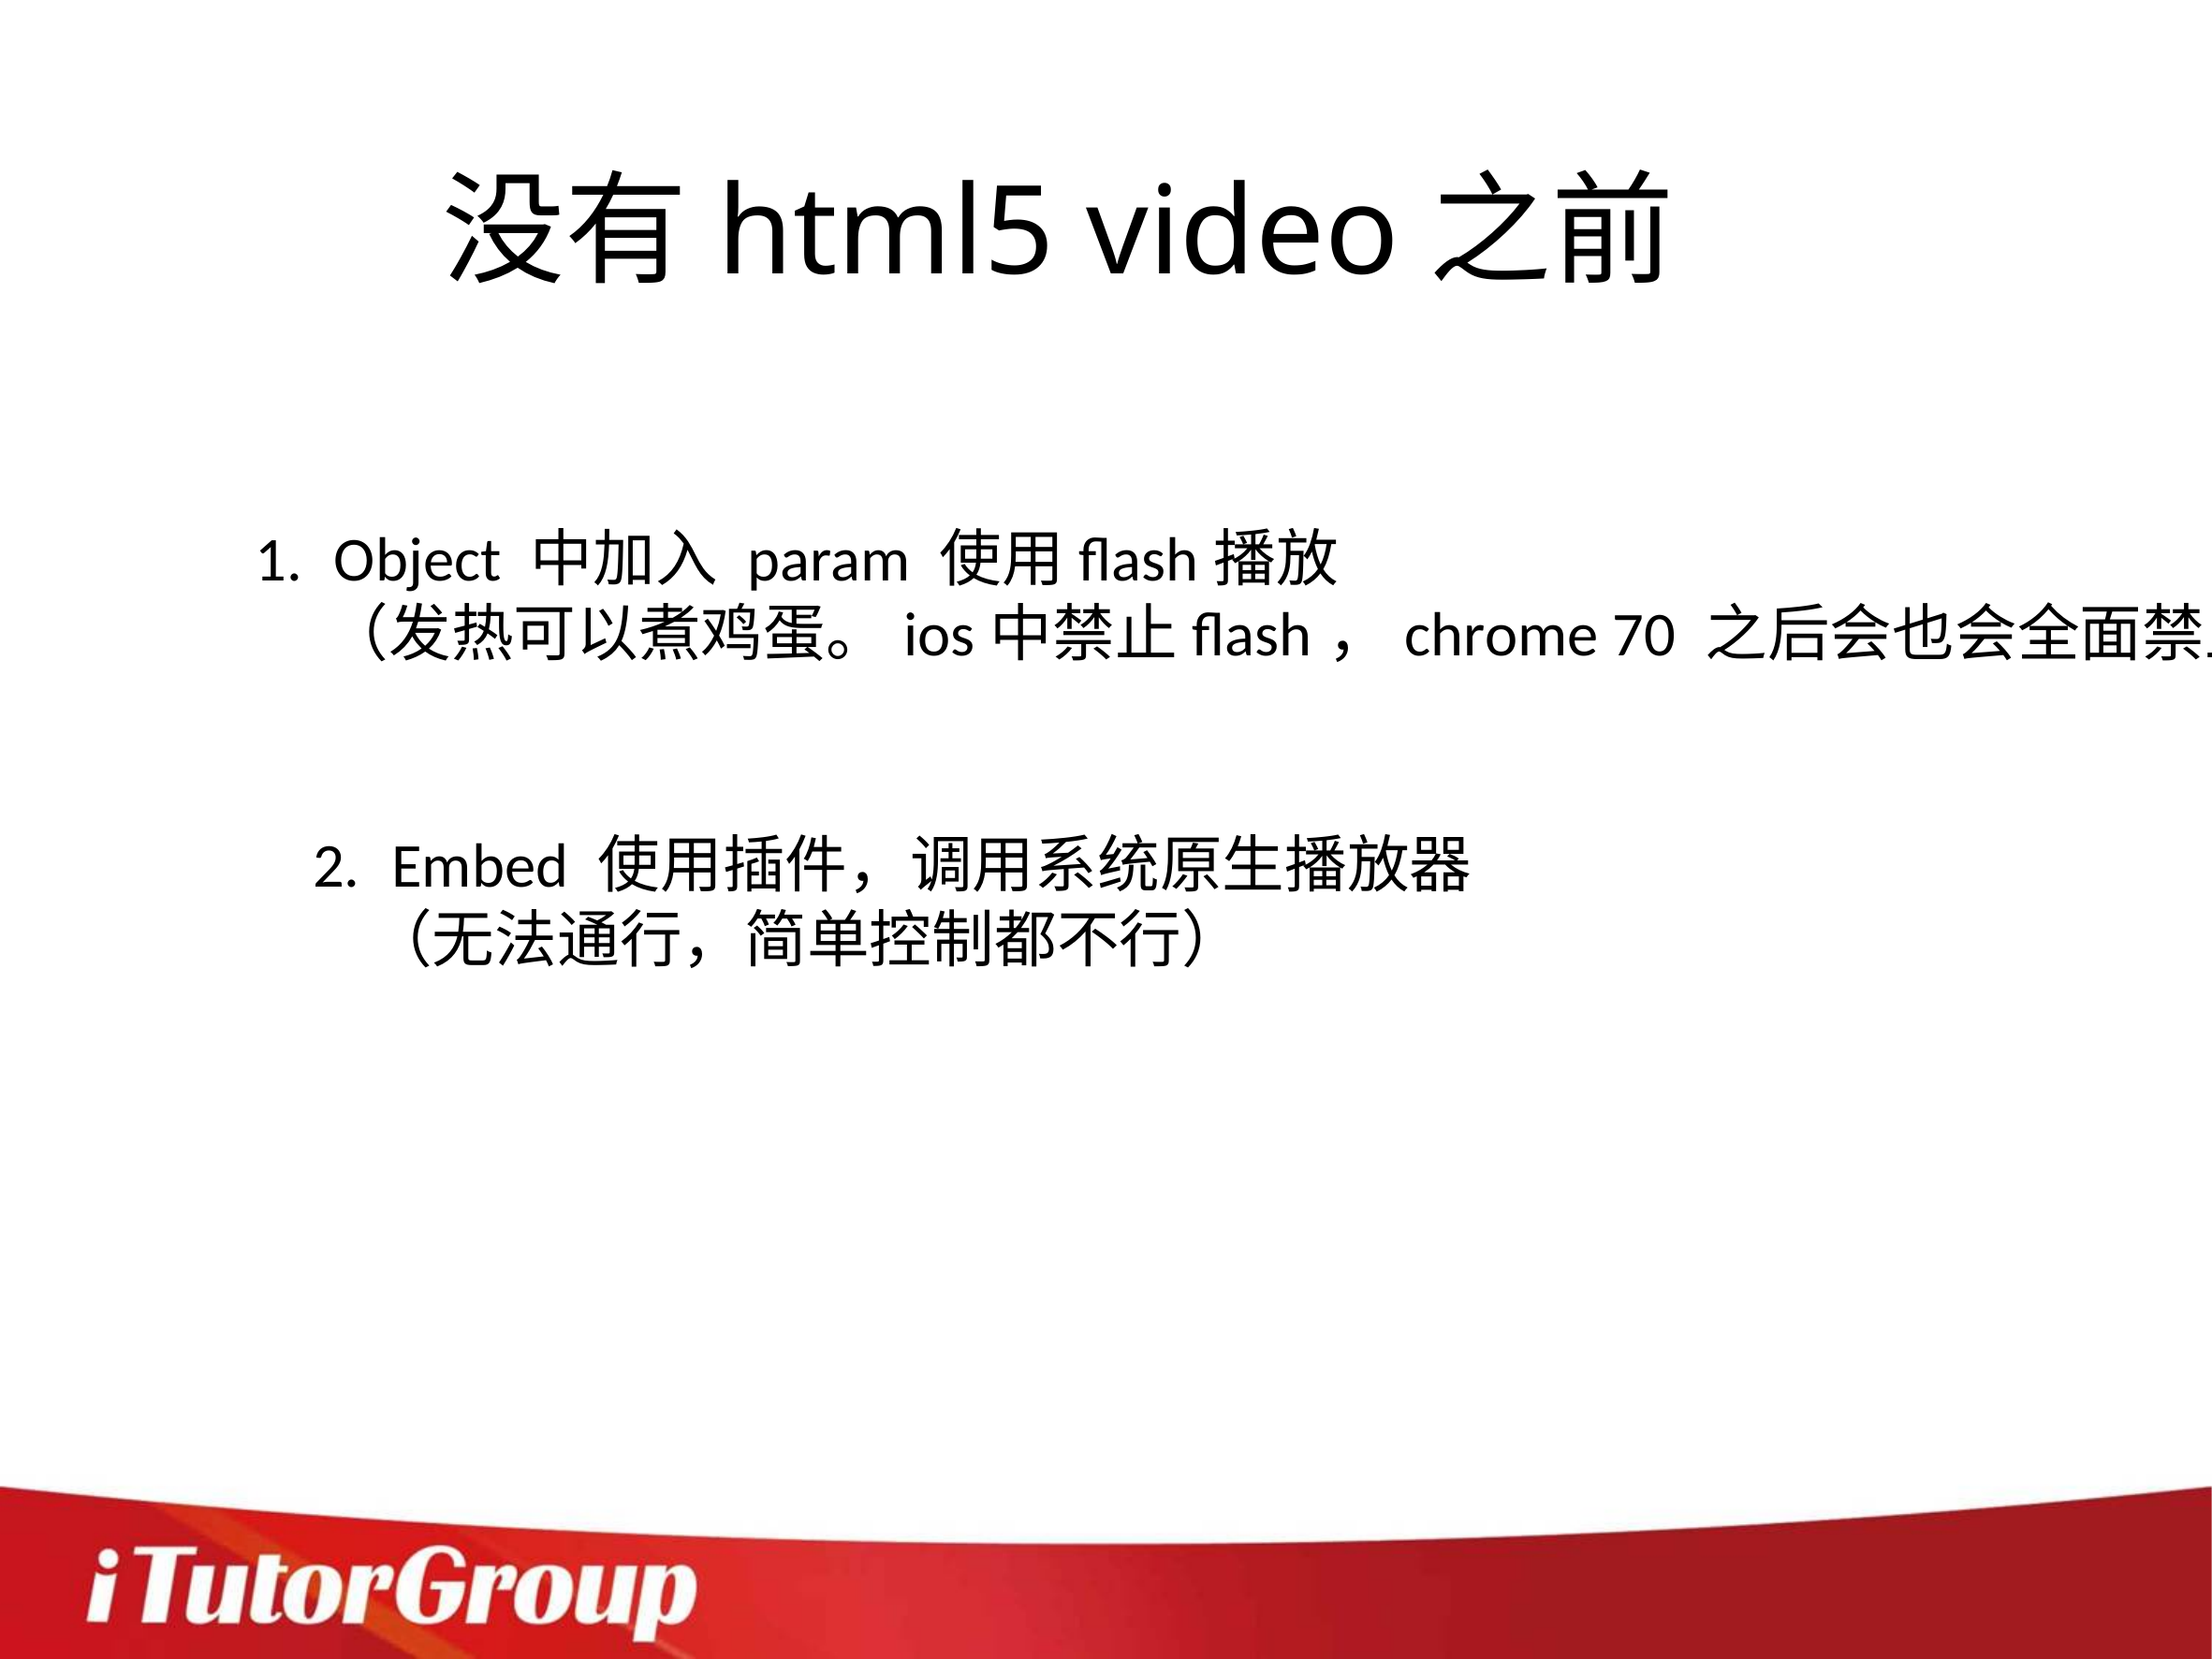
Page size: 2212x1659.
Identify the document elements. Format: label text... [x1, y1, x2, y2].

picture [0, 0, 2212, 1659]
text_box Embed 使用插件，调用系统原生播放器 （无法通行，简单控制都不行） [299, 817, 1487, 982]
text_box Object 中加入 param 使用flash播放 （发热可以煮鸡蛋。ios中禁止flash，chrome 70 之后会也会全面禁止flash） [241, 511, 2212, 676]
text_box 没有html5 video之前 [428, 143, 1689, 305]
